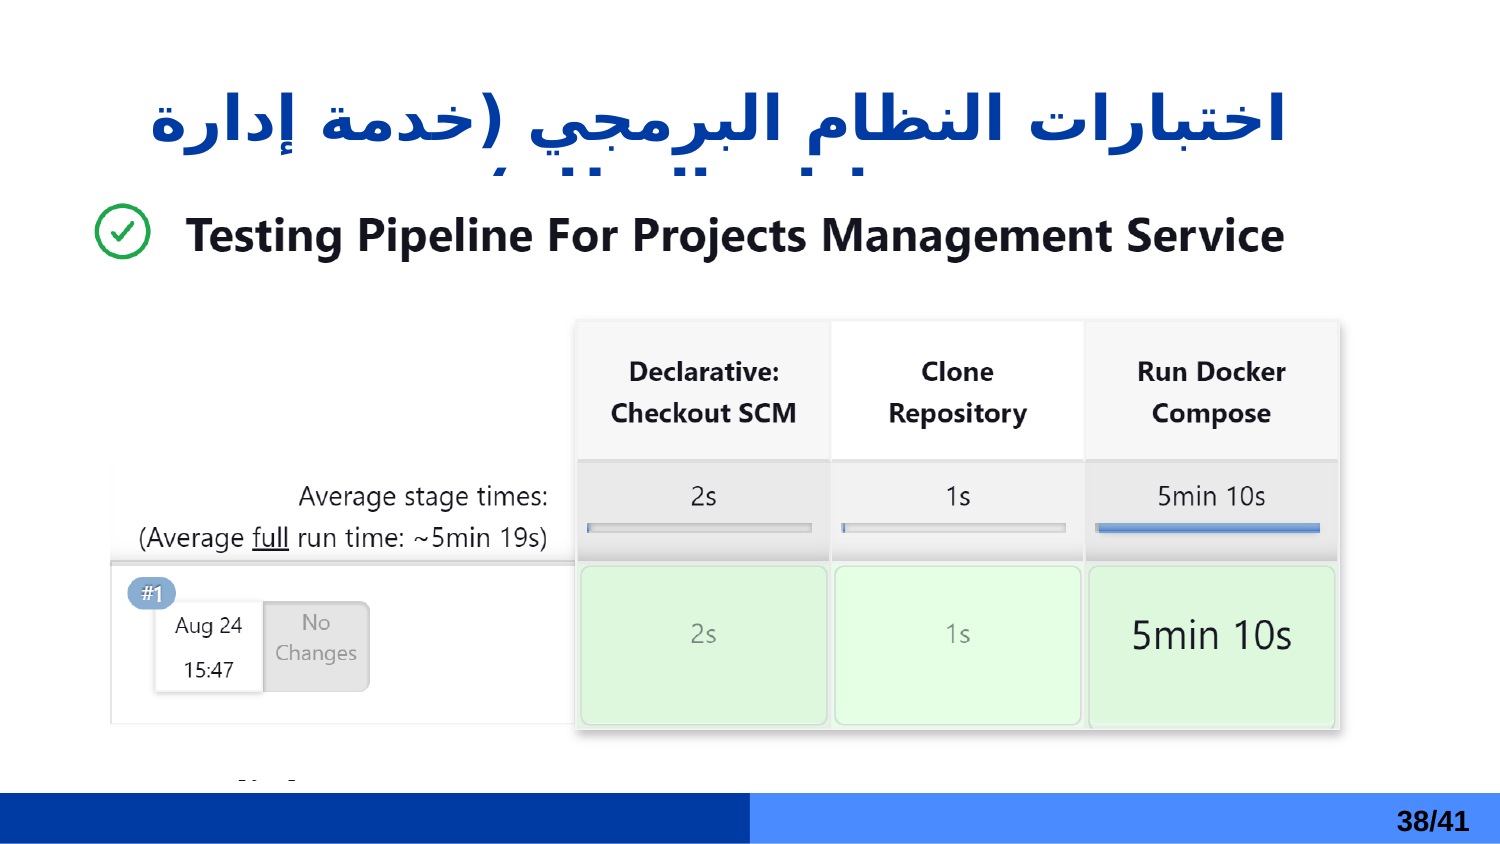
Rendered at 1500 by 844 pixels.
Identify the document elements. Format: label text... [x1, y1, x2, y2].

picture [81, 176, 1329, 289]
text_box 38/41 [1382, 795, 1500, 844]
text_box اختبارات النظام البرمجي (خدمة إدارة عمليات النظام) [57, 62, 1383, 157]
picture [91, 307, 1357, 782]
